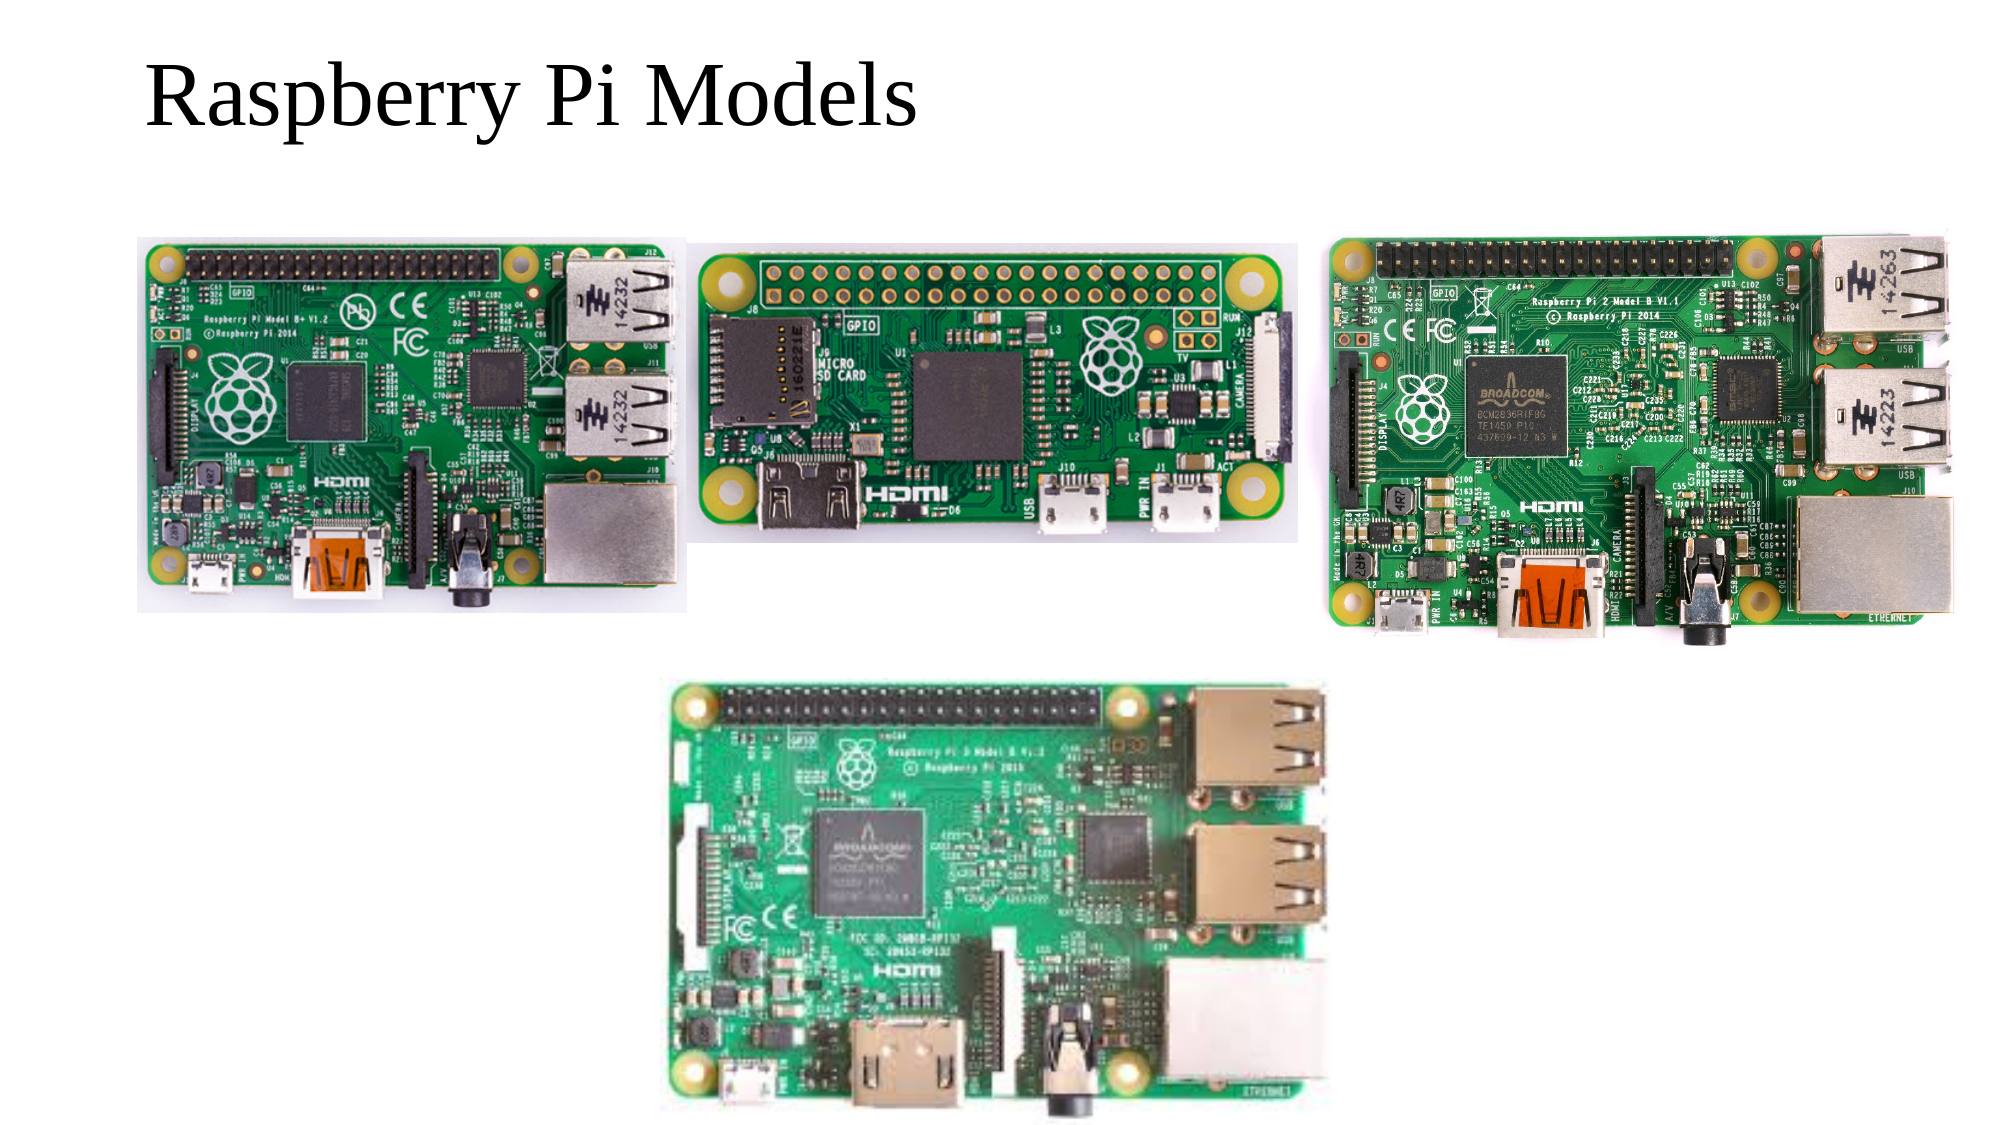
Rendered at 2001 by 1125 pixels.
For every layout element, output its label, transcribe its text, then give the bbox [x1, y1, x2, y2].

picture [137, 212, 1975, 663]
text_box Raspberry Pi Models [130, 39, 1856, 257]
picture [660, 678, 1340, 1125]
